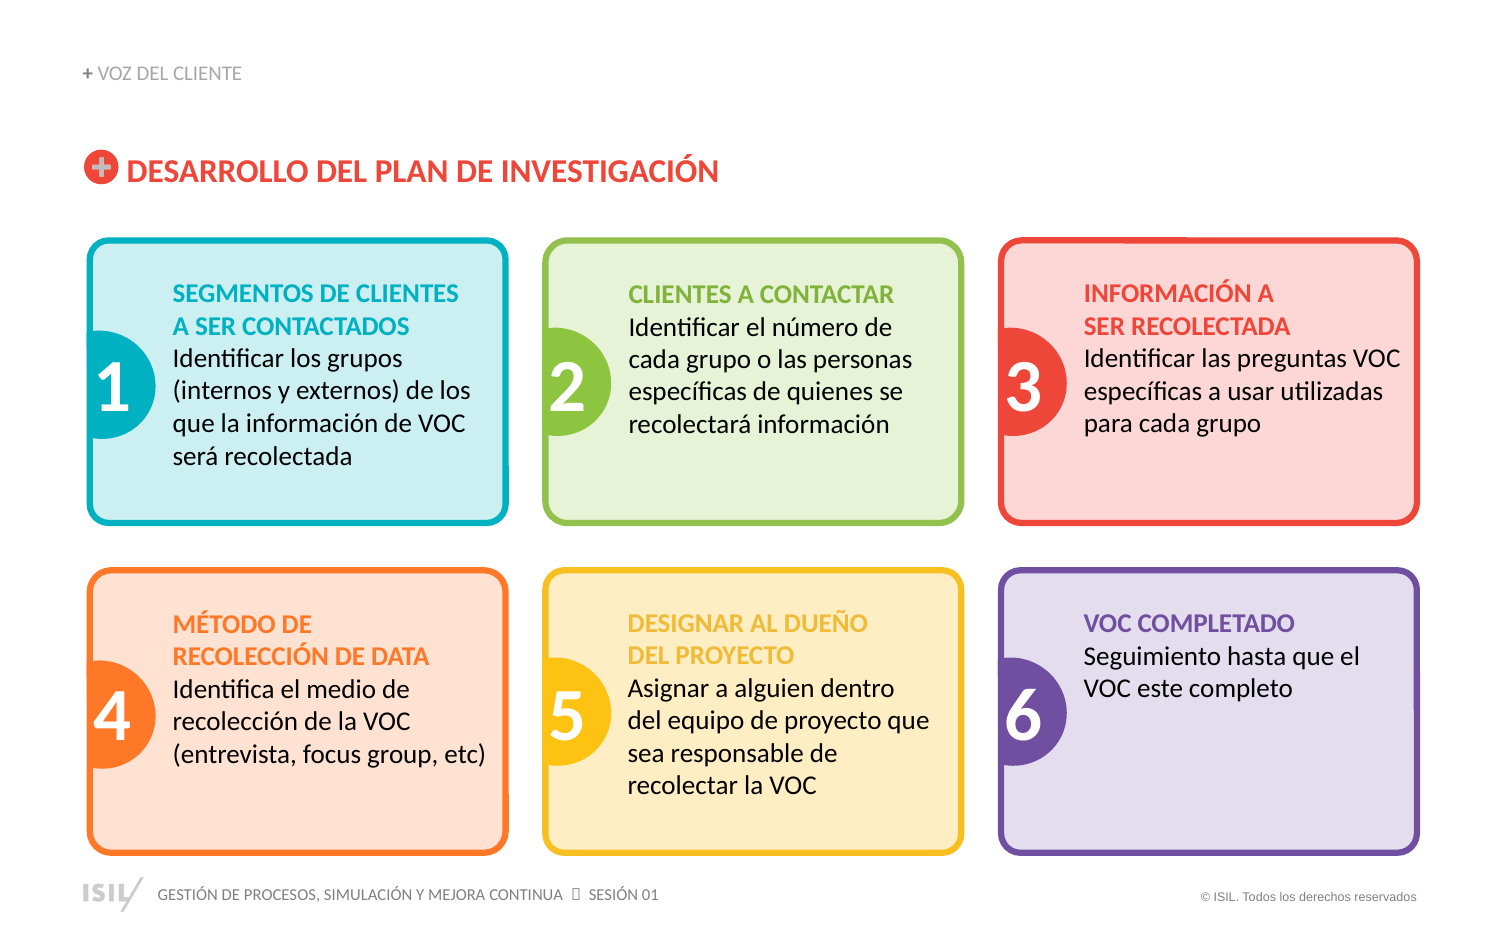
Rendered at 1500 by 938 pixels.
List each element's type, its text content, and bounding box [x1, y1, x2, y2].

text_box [503, 573, 947, 851]
text_box DESARROLLO DEL PLAN DE INVESTIGACIÓN [126, 149, 1162, 190]
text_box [959, 573, 1415, 851]
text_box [959, 243, 1415, 521]
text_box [48, 243, 492, 520]
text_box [48, 573, 492, 850]
text_box + VOZ DEL CLIENTE [82, 62, 482, 85]
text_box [86, 151, 117, 183]
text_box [503, 243, 947, 521]
